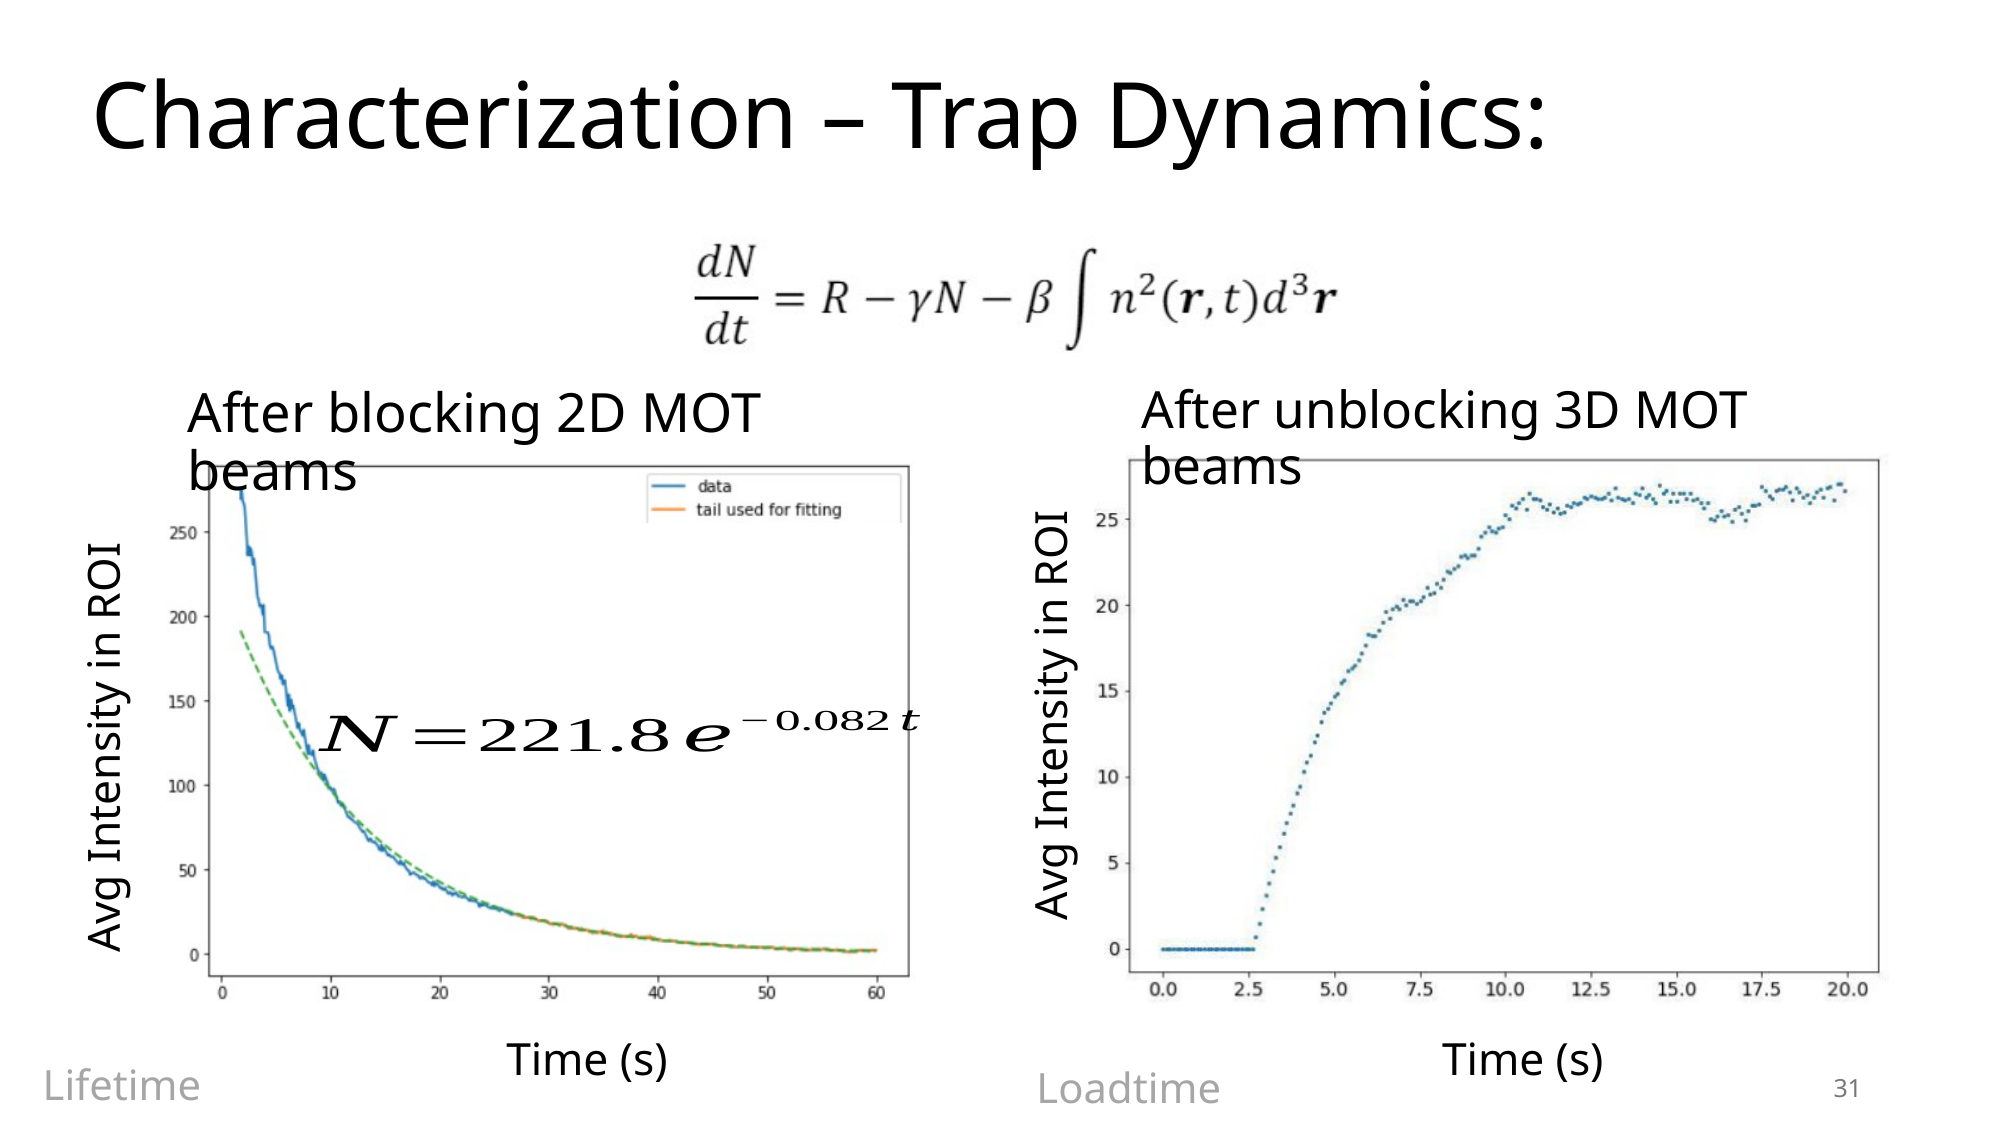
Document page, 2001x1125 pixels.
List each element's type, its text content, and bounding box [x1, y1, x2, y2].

slide_number 31 [1427, 1059, 1877, 1119]
picture [1088, 451, 1943, 1006]
text_box After unblocking 3D MOT beams [1126, 377, 1932, 451]
picture [659, 225, 1341, 353]
picture [163, 460, 916, 1014]
title Characterization – Trap Dynamics: [76, 65, 1802, 283]
text_box Avg Intensity in ROI [1021, 461, 1085, 935]
text_box Loadtime [1021, 1060, 1326, 1125]
text_box Time (s) [491, 1029, 696, 1094]
text_box Avg Intensity in ROI [73, 494, 138, 968]
text_box Time (s) [1427, 1029, 1632, 1059]
text_box After blocking 2D MOT beams [172, 377, 953, 482]
text_box Lifetime [27, 1057, 332, 1125]
